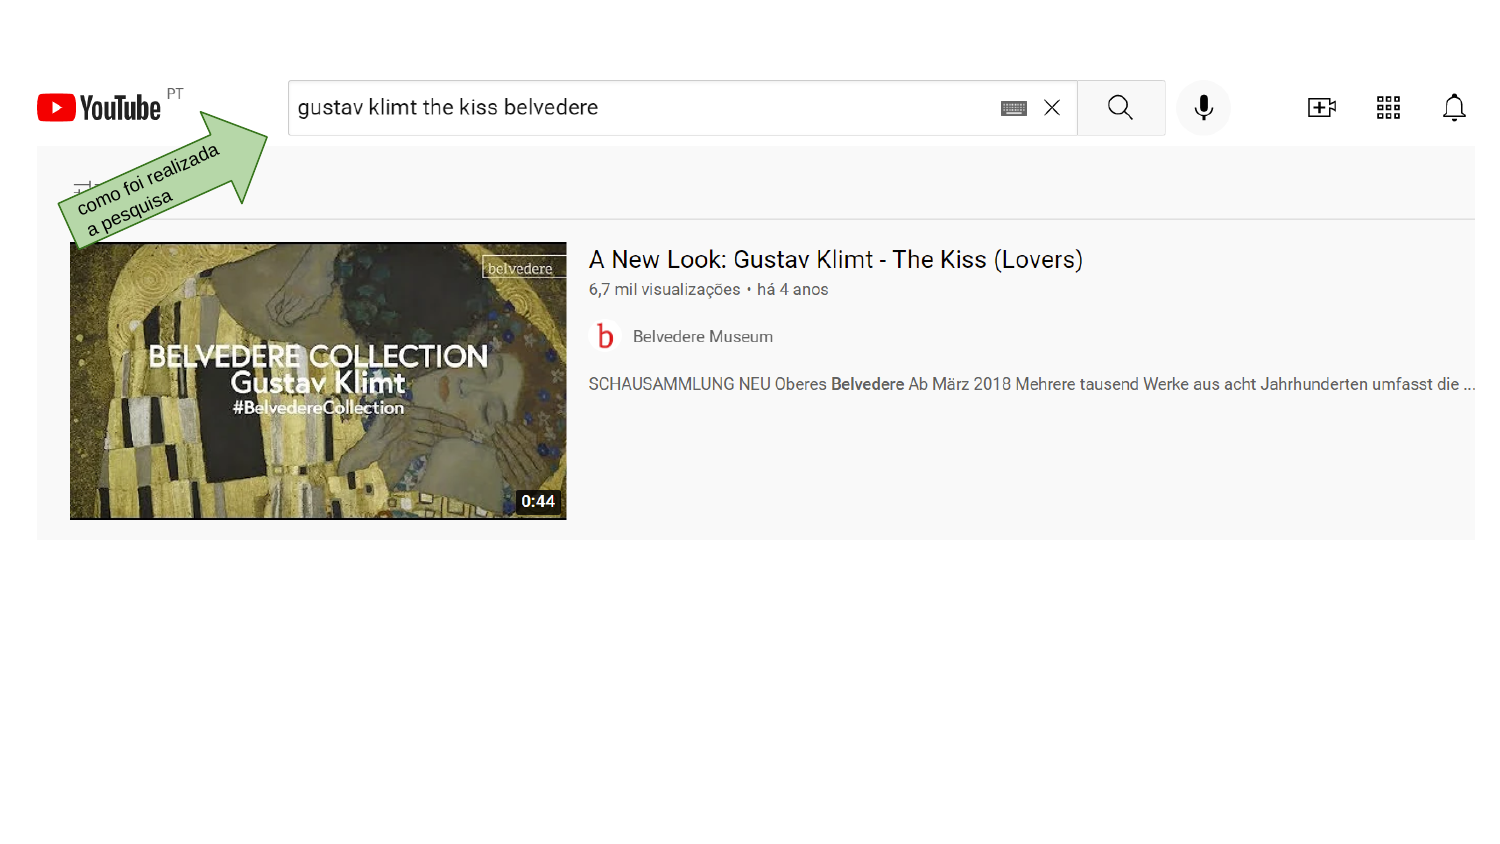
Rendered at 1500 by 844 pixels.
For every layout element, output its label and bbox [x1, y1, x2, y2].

picture [24, 72, 1476, 540]
